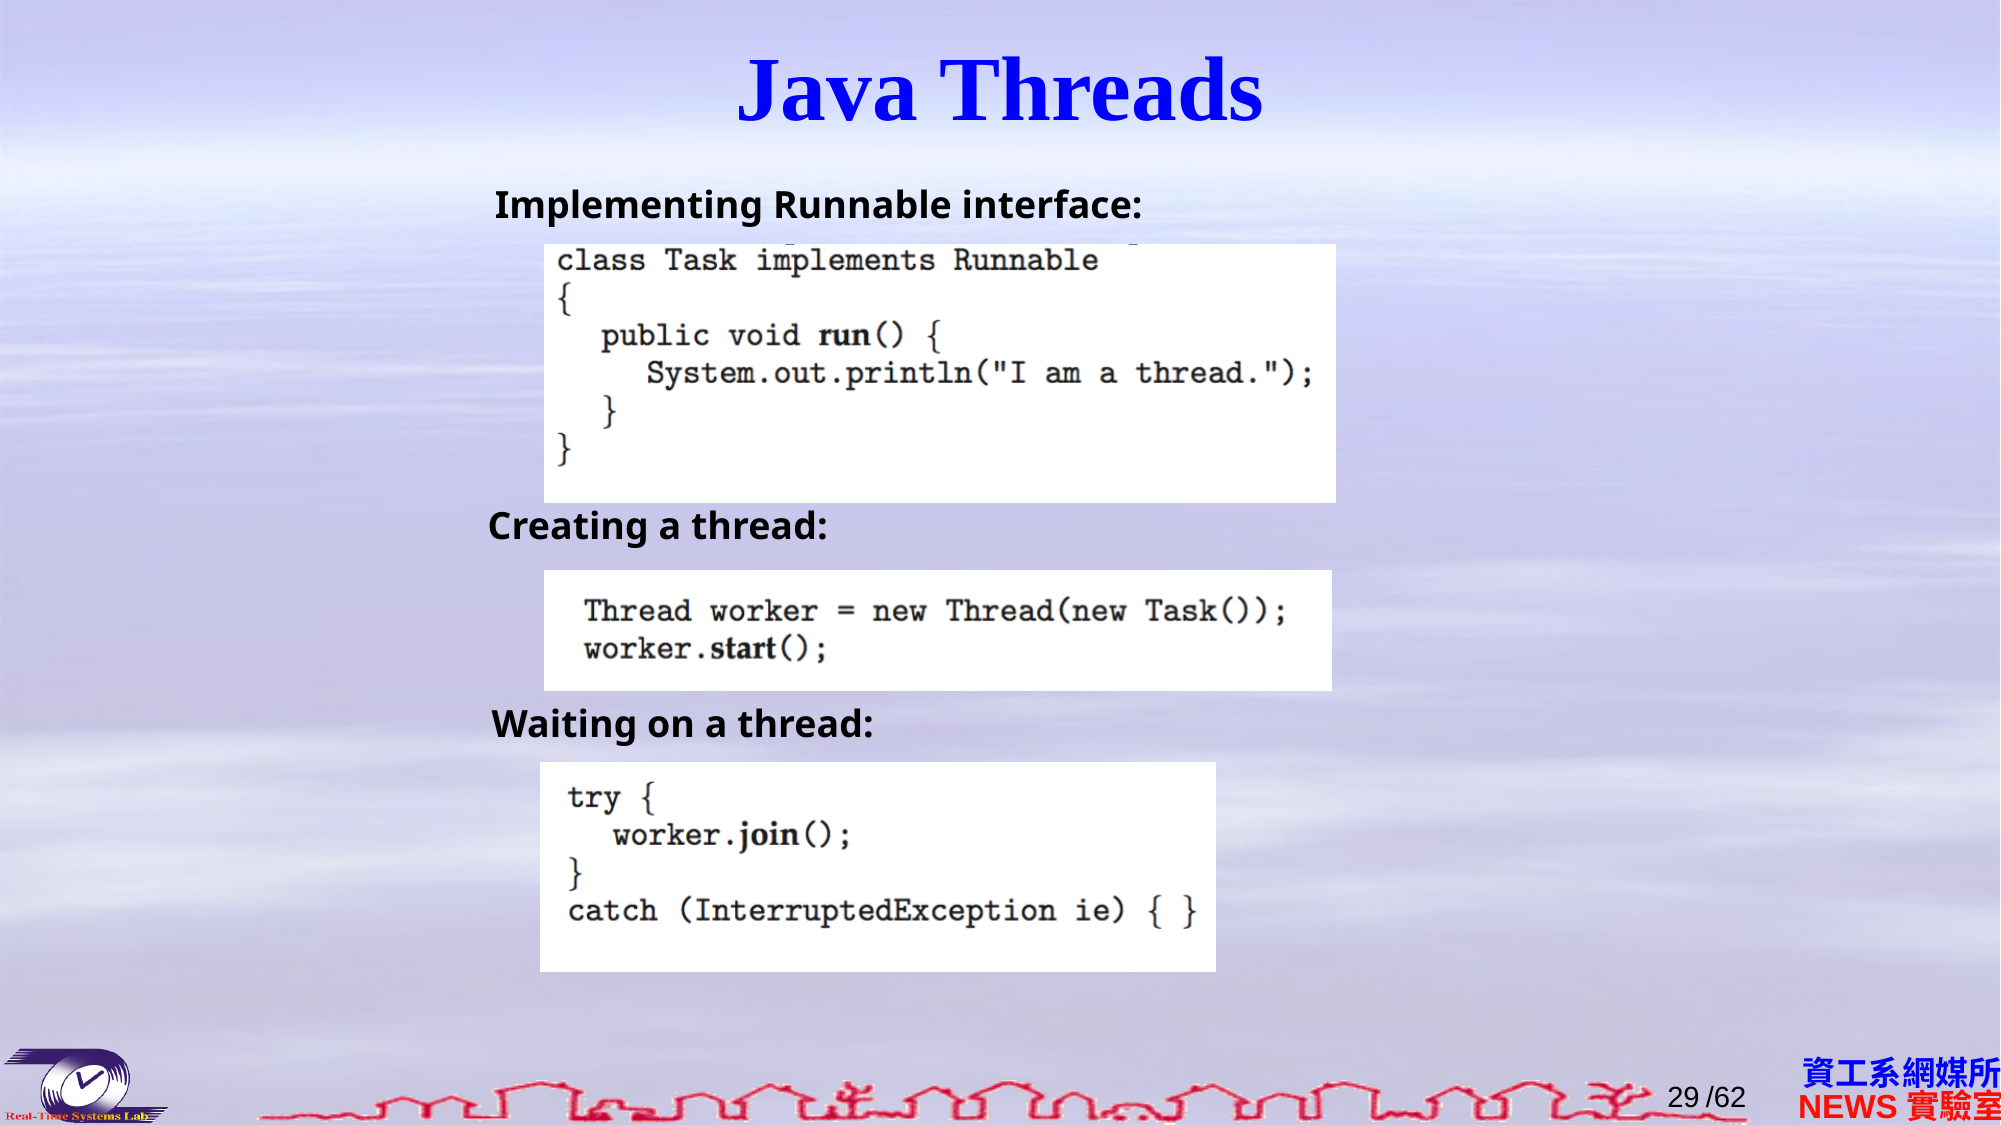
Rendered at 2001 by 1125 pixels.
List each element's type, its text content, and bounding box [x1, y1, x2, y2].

slide_number 28 [1248, 1070, 1715, 1125]
title Java Threads [324, 36, 1675, 132]
picture [0, 0, 2001, 1125]
text_box Waiting on a thread: [476, 692, 890, 752]
footer /62 [1715, 1070, 2000, 1125]
text_box Creating a thread: [472, 494, 844, 555]
text_box Implementing Runnable interface: [479, 174, 1159, 234]
